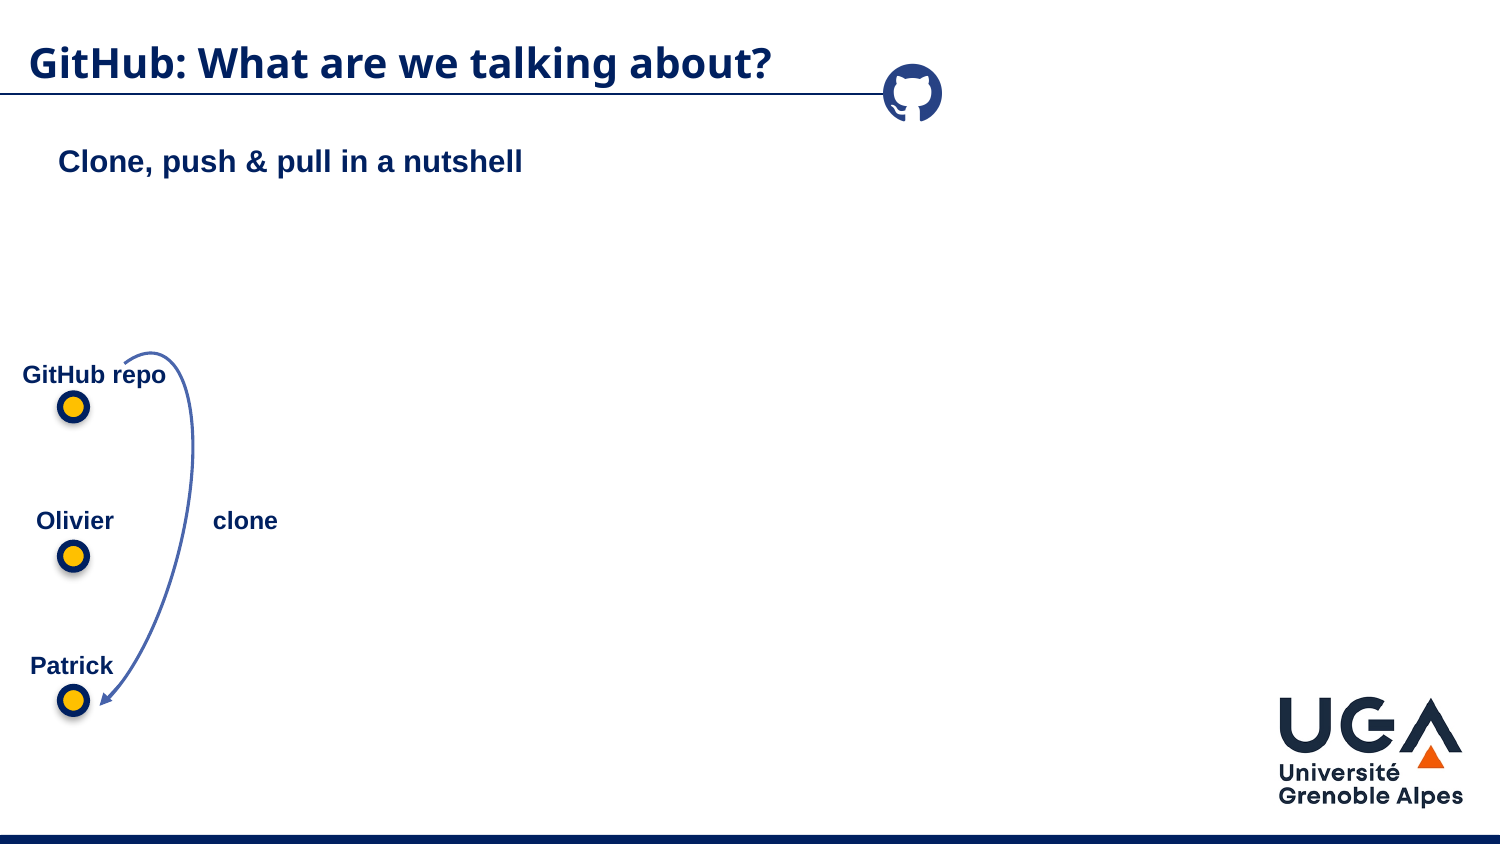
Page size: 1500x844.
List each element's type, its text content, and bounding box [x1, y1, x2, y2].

text_box GitHub: What are we talking about? [13, 28, 798, 93]
picture [883, 63, 942, 123]
text_box clone [198, 497, 437, 543]
picture [1265, 680, 1474, 817]
text_box Clone, push & pull in a nutshell [43, 134, 1146, 187]
text_box [109, 352, 194, 642]
text_box [59, 541, 88, 571]
text_box Patrick [15, 642, 151, 687]
text_box [0, 834, 1500, 844]
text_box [99, 676, 127, 707]
text_box GitHub repo [7, 350, 246, 396]
text_box [59, 396, 88, 422]
text_box [59, 687, 88, 715]
text_box Olivier [21, 497, 132, 543]
